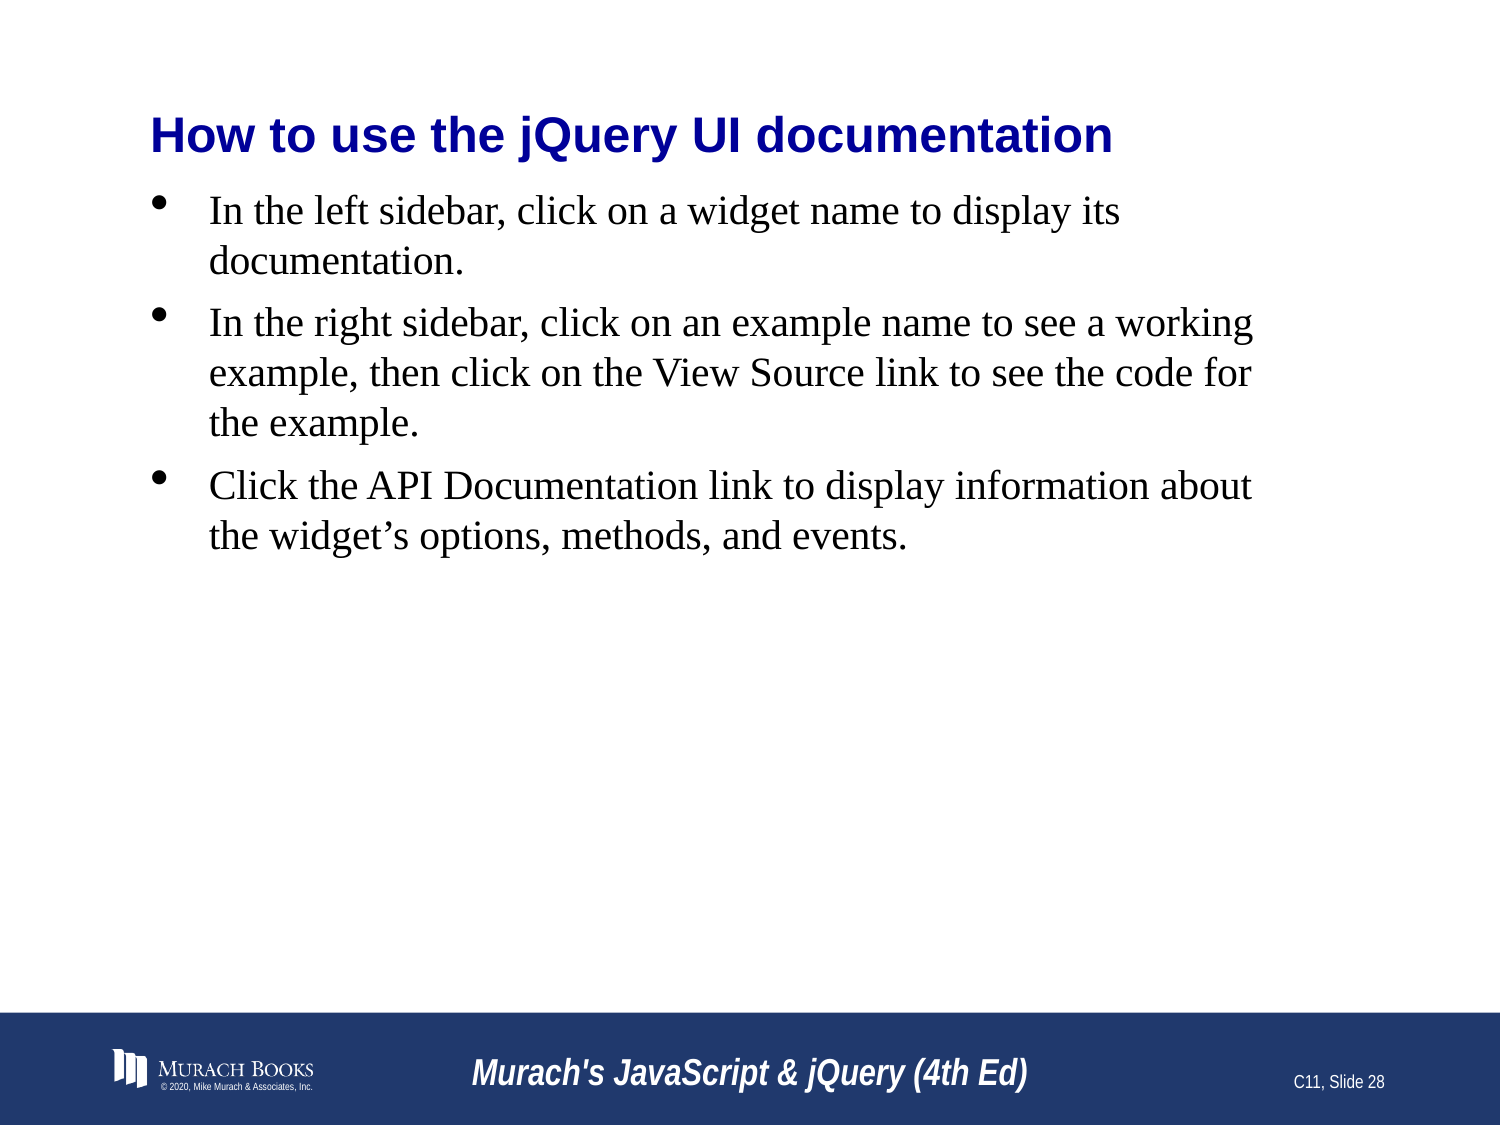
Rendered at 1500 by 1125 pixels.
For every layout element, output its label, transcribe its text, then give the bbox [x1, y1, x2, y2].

footer © 2020, Mike Murach & Associates, Inc. [12, 1025, 463, 1100]
list In the left sidebar, click on a widget name to display its documentation. In the right sidebar, click on an example name to see a working example, then click on the View Source link to see the code for the example. Click the API Documentation link to display information about the widget’s options, methods, and events. [137, 174, 1350, 975]
title How to use the jQuery UI documentation [150, 102, 1350, 164]
slide_number Murach's JavaScript & jQuery (4th Ed) [463, 1025, 1050, 1100]
slide_number C11, Slide 28 [1087, 1025, 1400, 1100]
